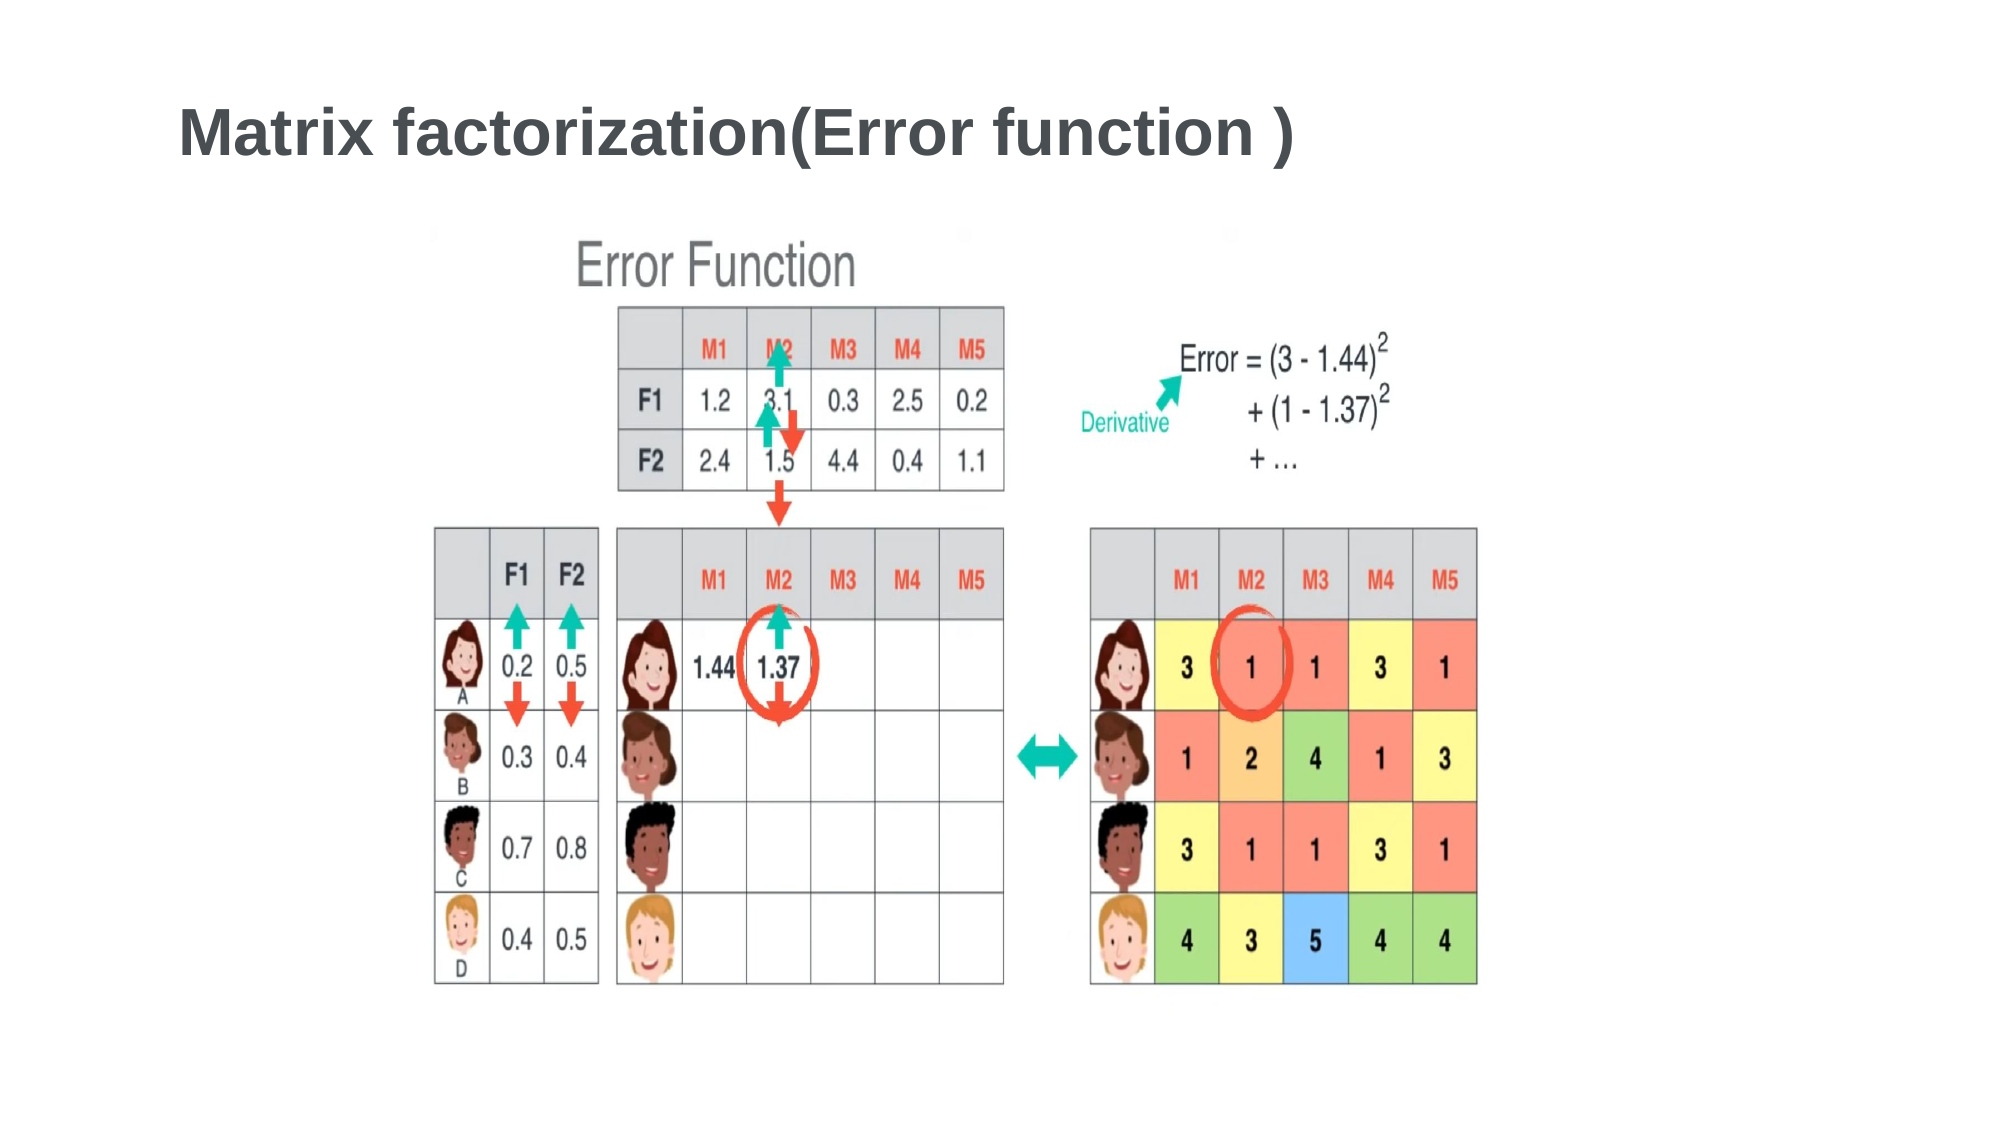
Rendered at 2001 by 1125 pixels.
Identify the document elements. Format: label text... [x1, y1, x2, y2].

title Matrix factorization(Error function ) [126, 0, 1852, 218]
picture [430, 227, 1487, 1014]
